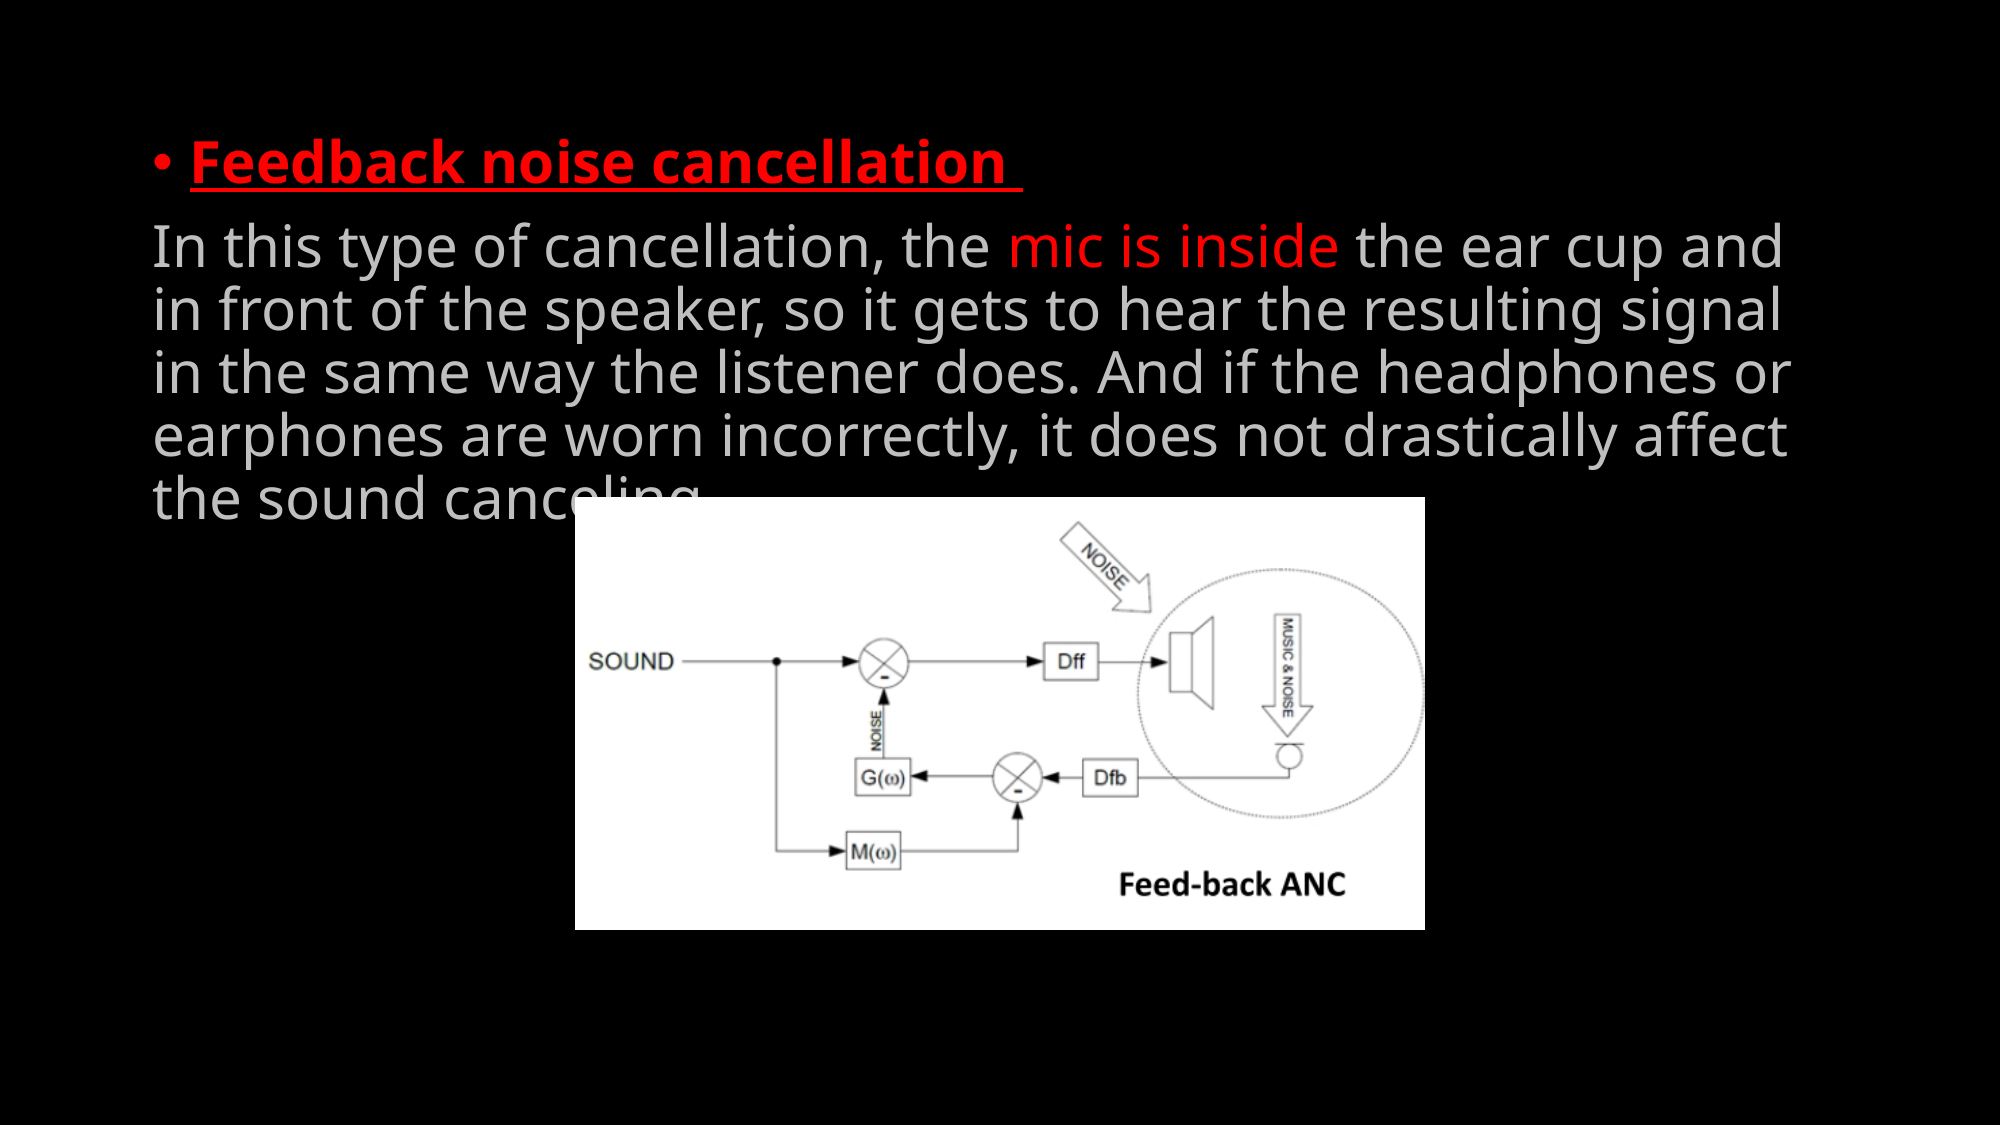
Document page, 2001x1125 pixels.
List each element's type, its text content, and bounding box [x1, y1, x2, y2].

list Feedback noise cancellation In this type of cancellation, the mic is inside the ear cup and in front of the speaker, so it gets to hear the resulting signal in the same way the listener does. And if the headphones or earphones are worn incorrectly, it does not drastically affect the sound canceling. [137, 125, 1863, 840]
picture [575, 497, 1425, 930]
